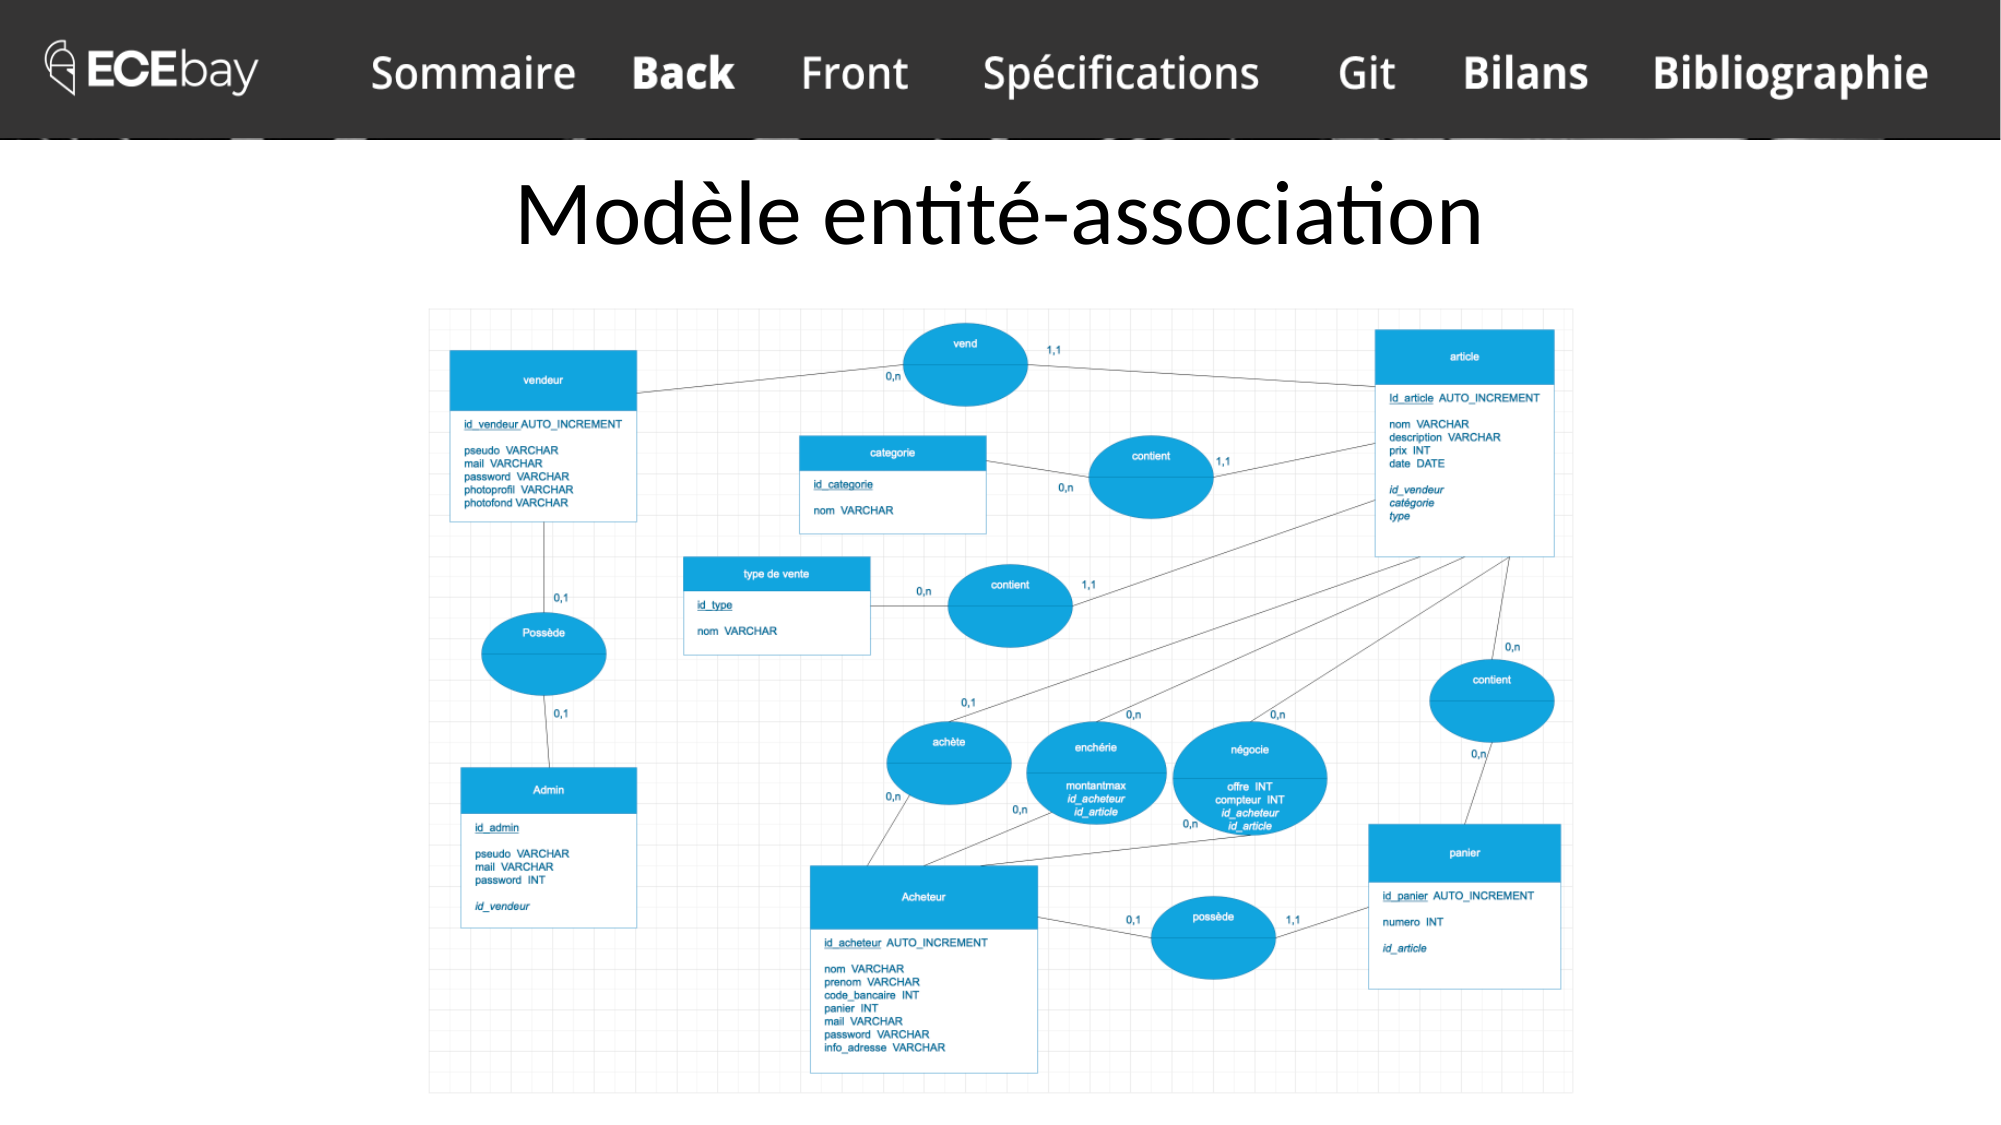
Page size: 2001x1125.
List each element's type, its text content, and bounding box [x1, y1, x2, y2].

title Modèle entité-association [137, 152, 1863, 324]
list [0, 0, 2000, 141]
picture [420, 302, 1580, 1101]
